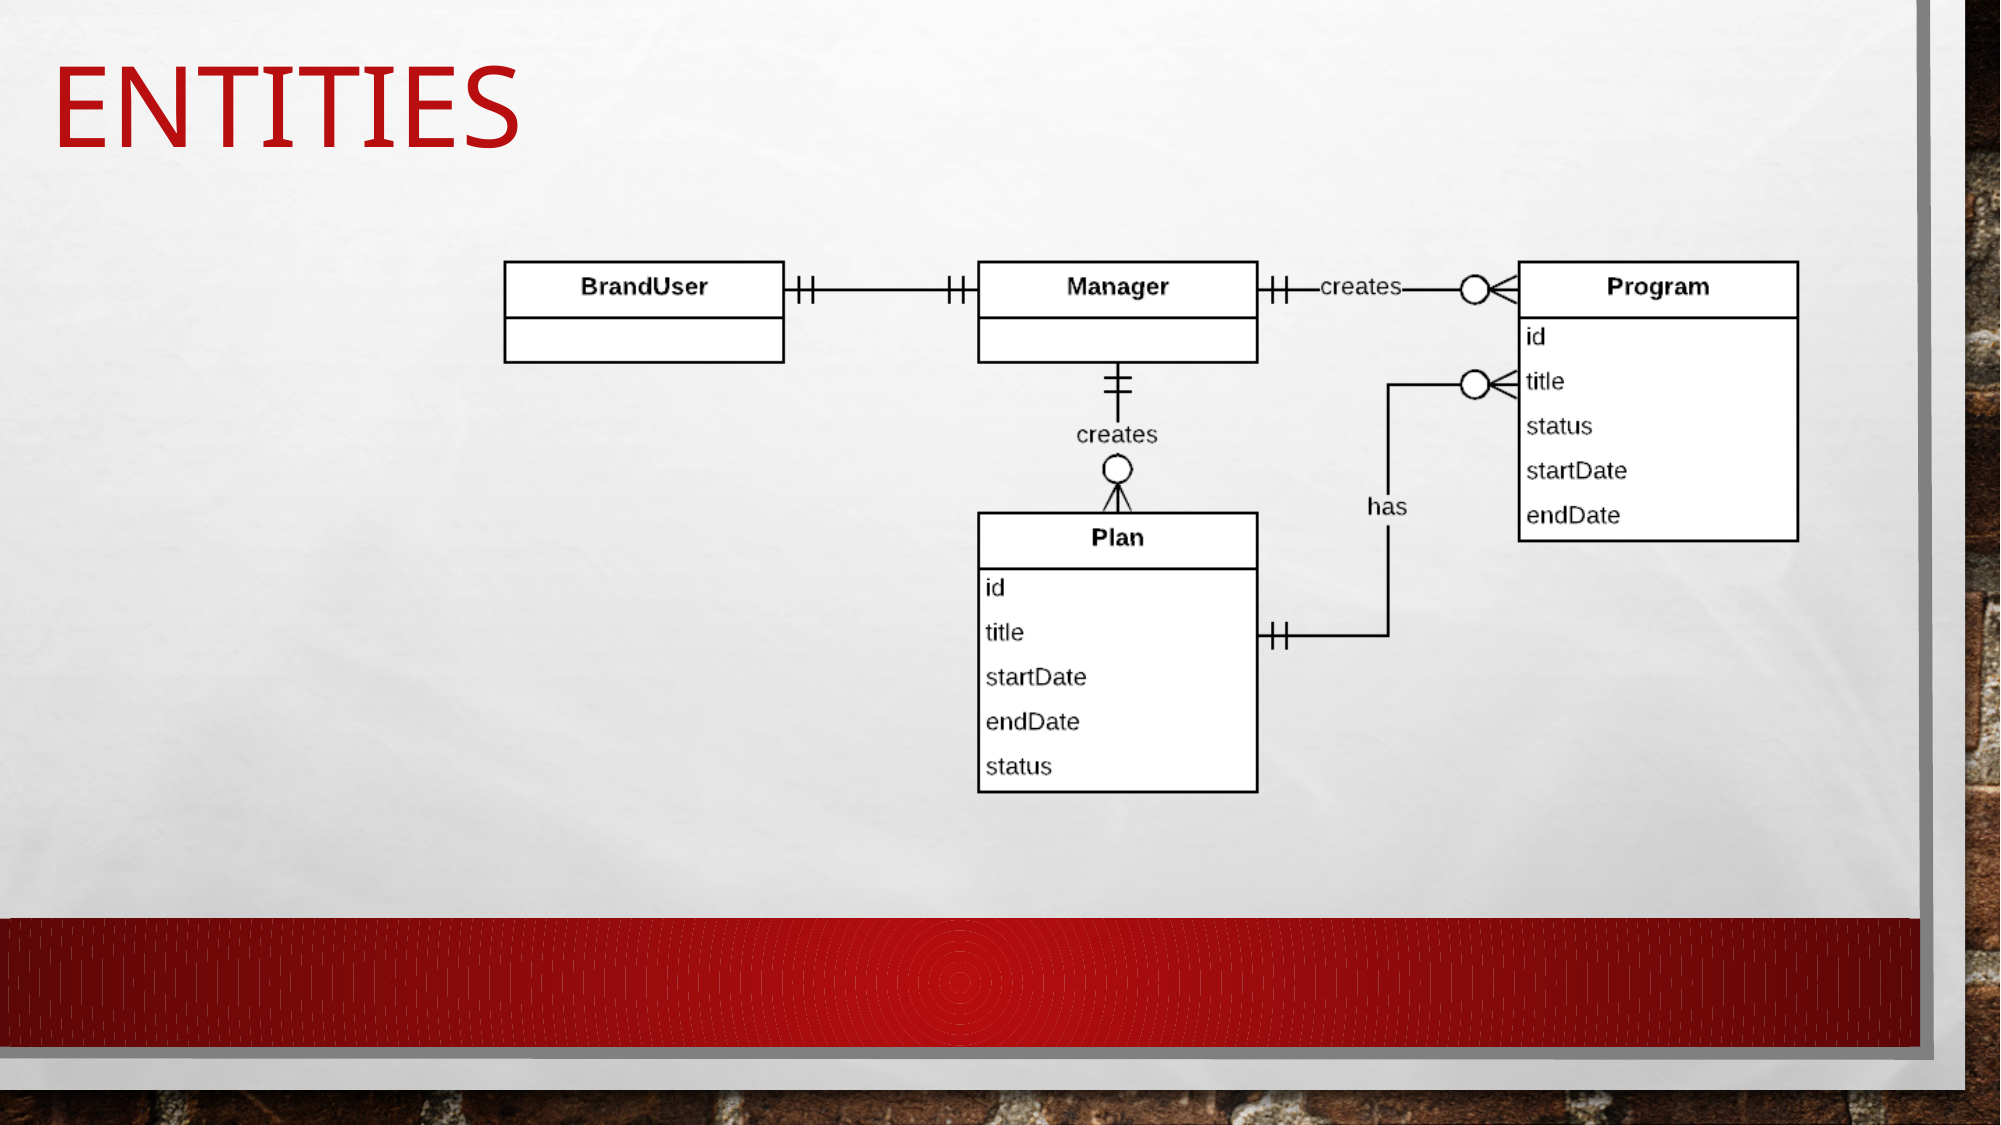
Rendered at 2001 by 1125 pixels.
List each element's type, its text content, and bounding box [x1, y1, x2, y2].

picture [494, 205, 1805, 841]
picture [0, 0, 2000, 1125]
title ENTITIes [34, 16, 1740, 206]
